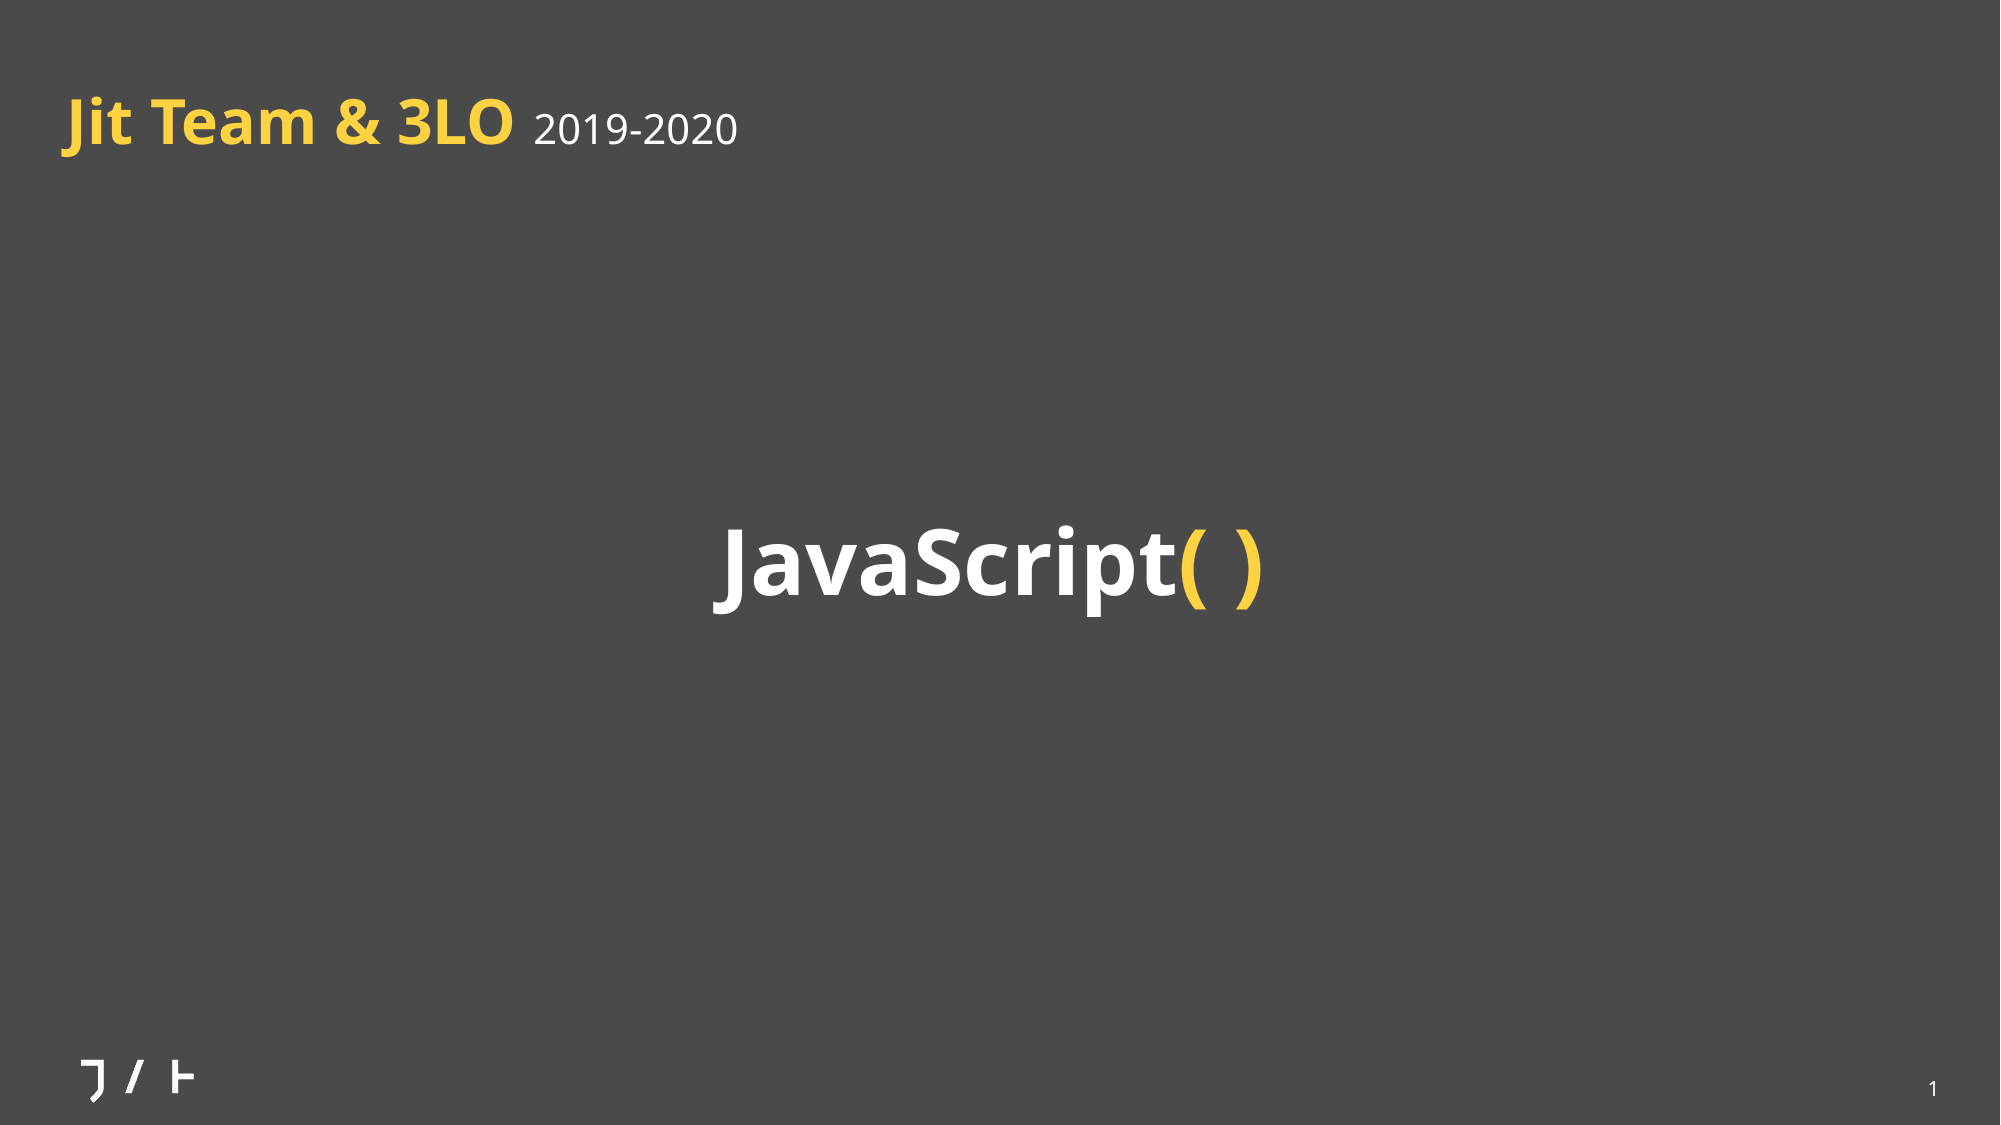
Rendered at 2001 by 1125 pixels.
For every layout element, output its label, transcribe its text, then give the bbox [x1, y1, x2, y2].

slide_number 1 [1903, 1070, 1963, 1110]
picture [66, 1041, 205, 1115]
title Jit Team & 3LO 2019-2020 [66, 55, 1904, 157]
text_box JavaScript( ) [109, 512, 1891, 613]
